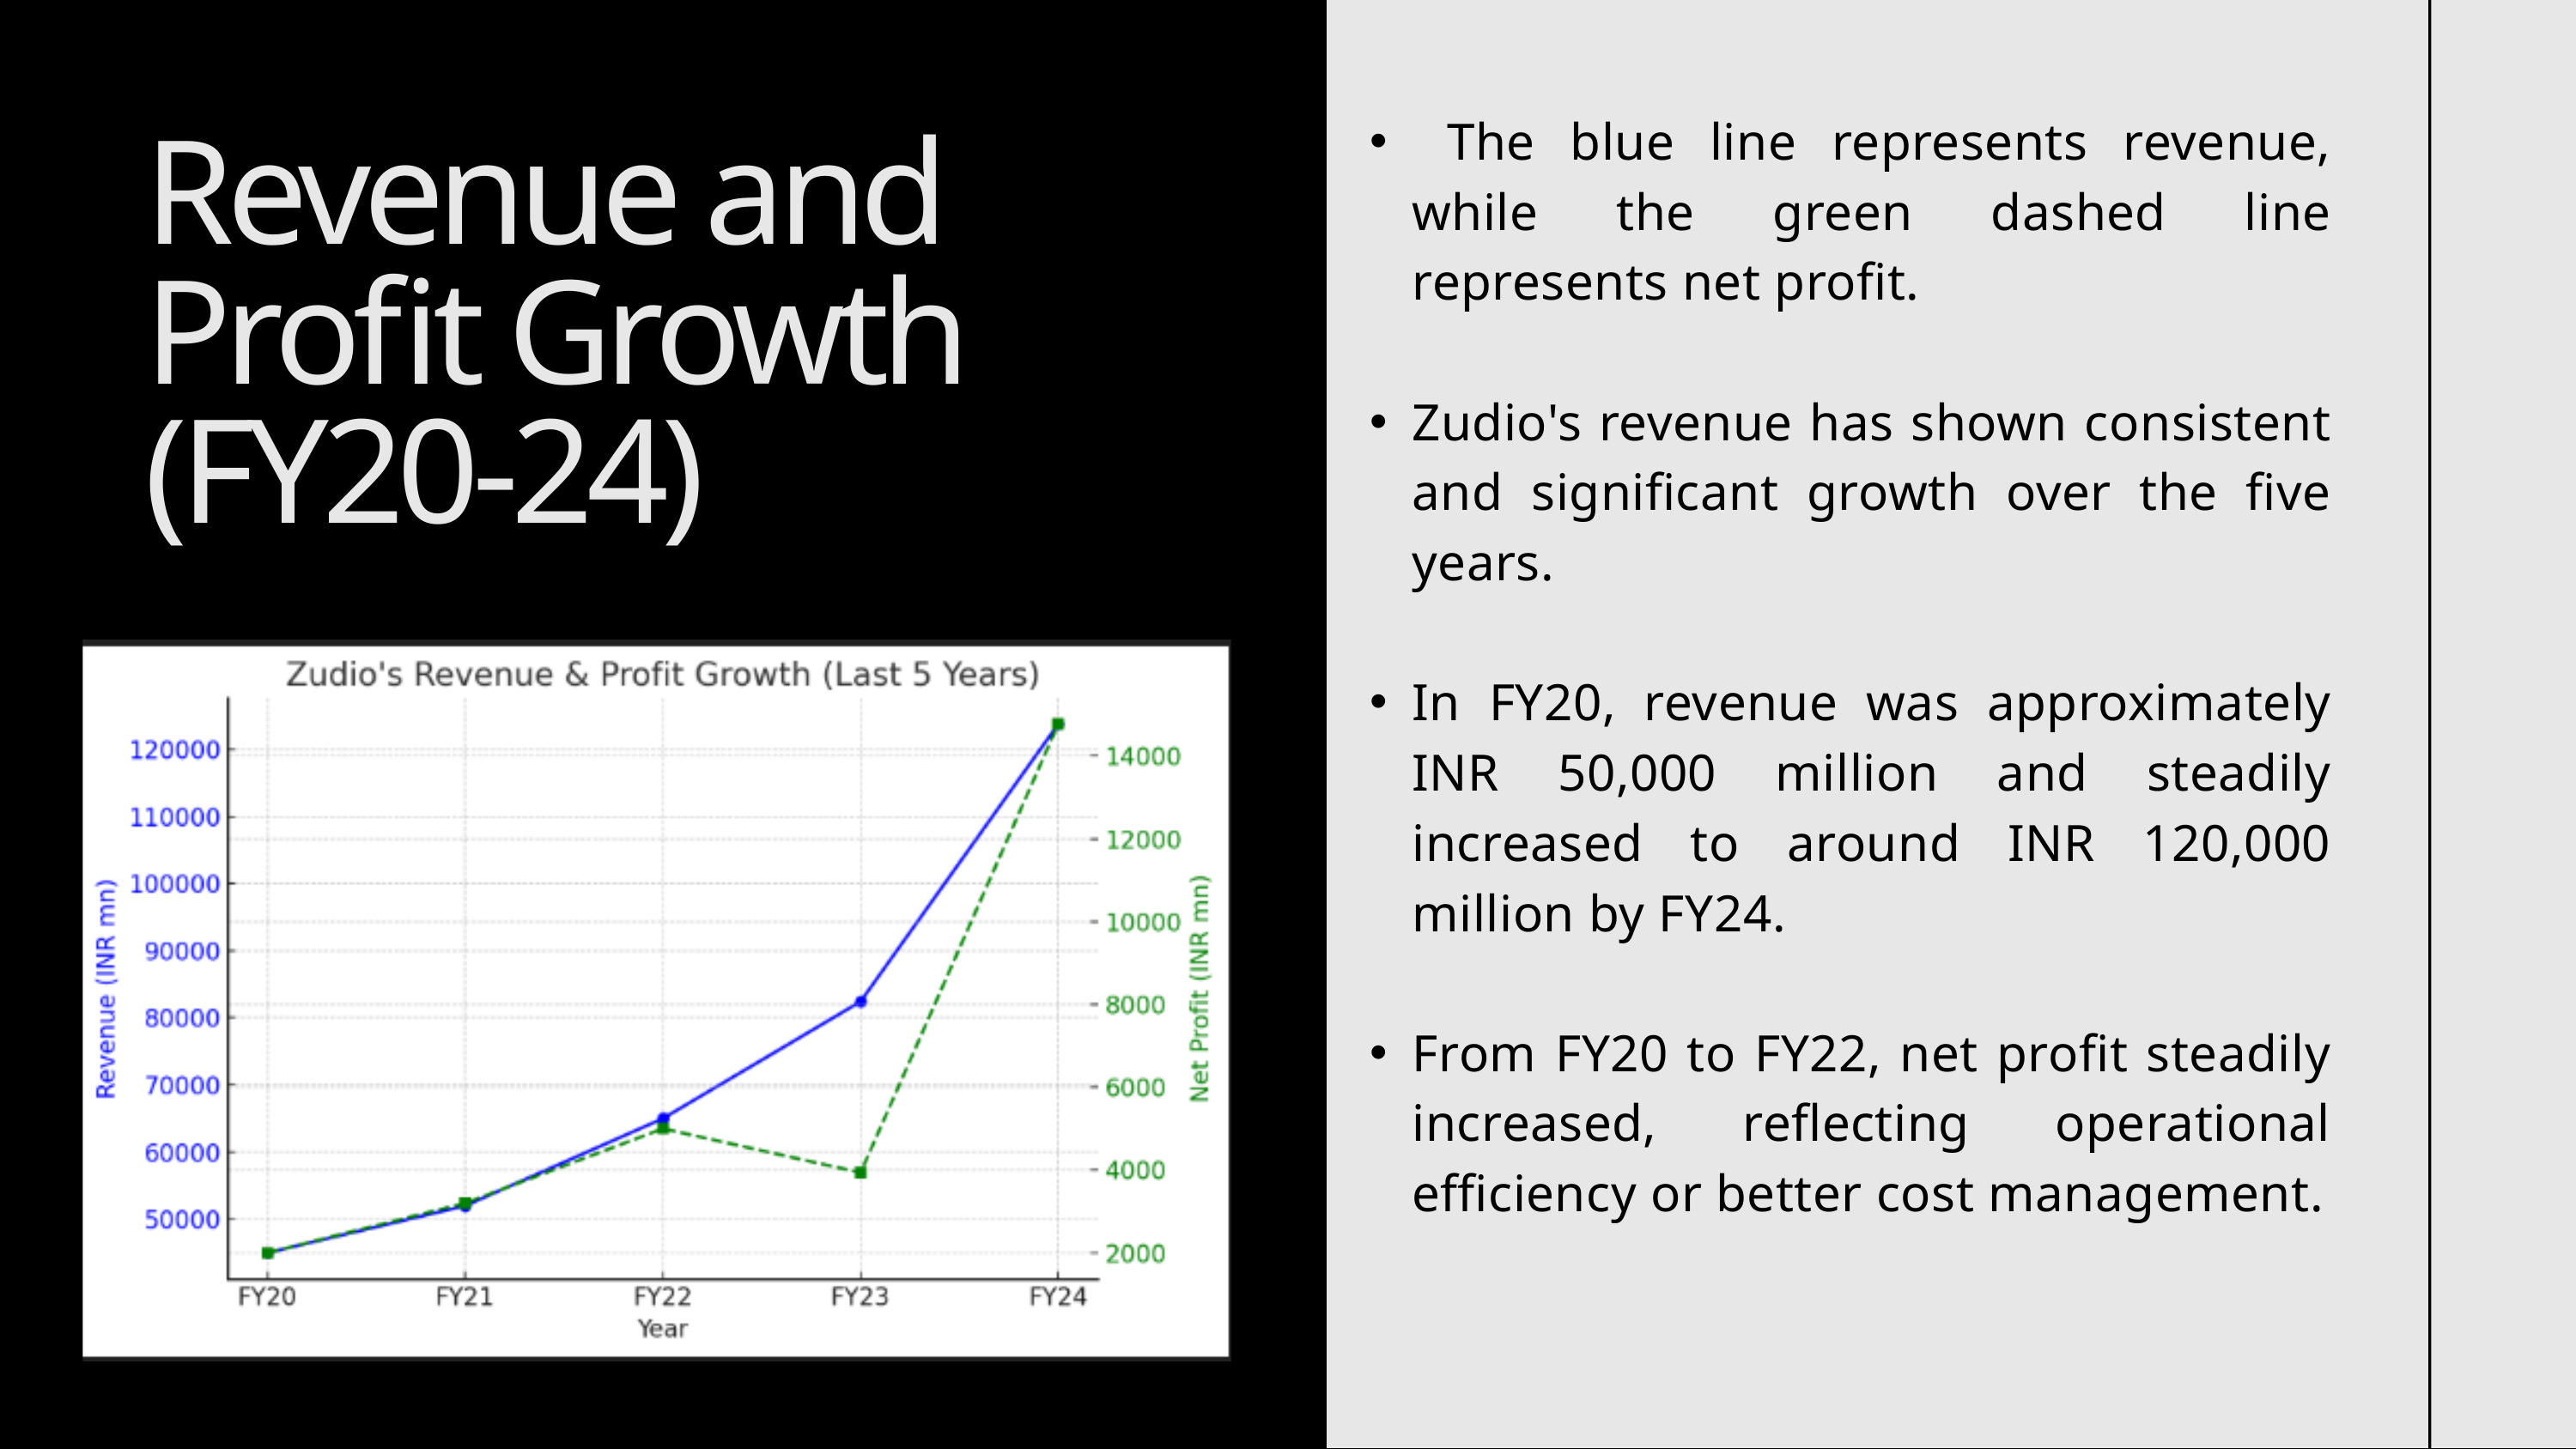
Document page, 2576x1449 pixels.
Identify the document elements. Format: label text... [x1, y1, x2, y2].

text_box [82, 640, 1231, 1361]
text_box Revenue and Profit Growth (FY20-24) [144, 133, 1015, 553]
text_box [1327, 0, 2576, 1449]
